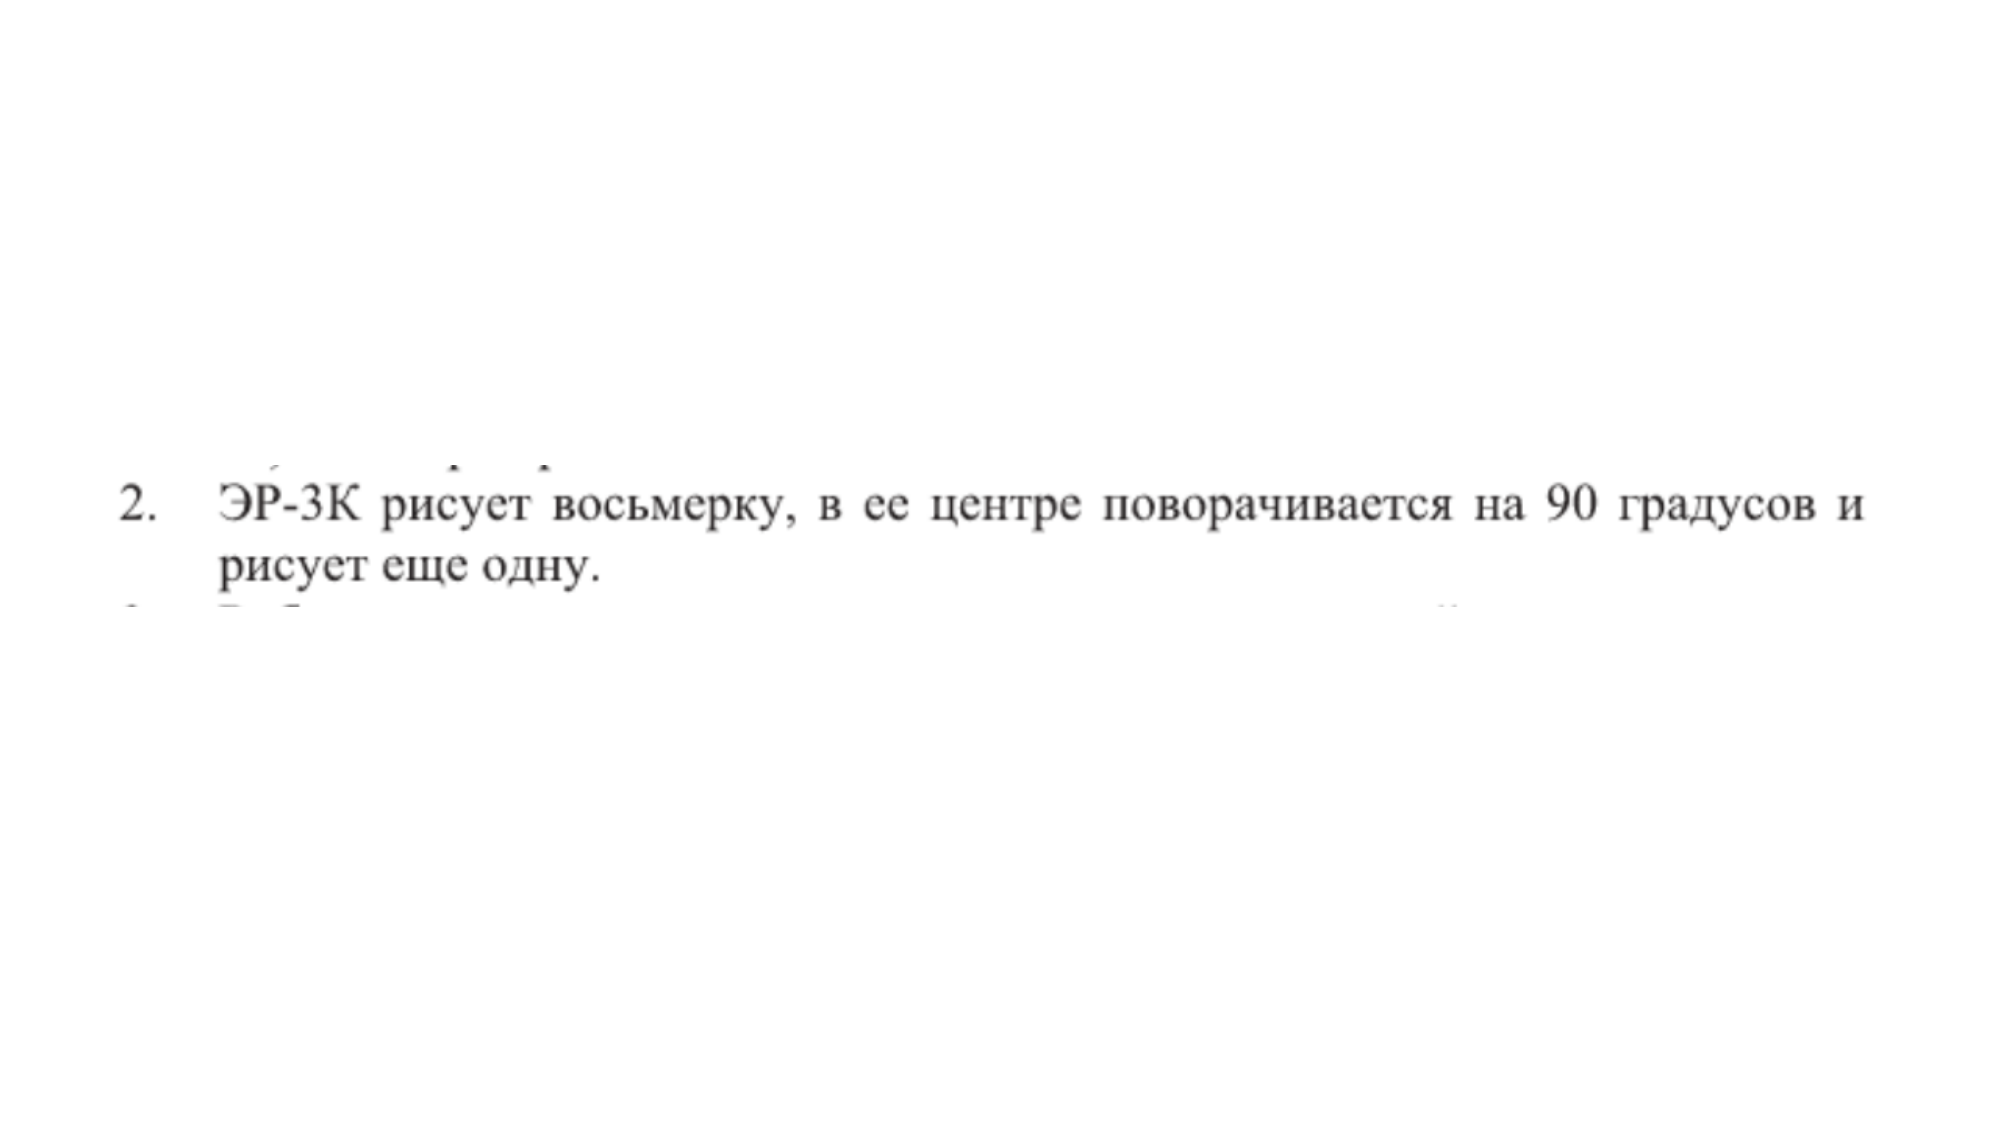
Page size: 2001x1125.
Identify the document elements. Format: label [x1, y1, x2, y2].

picture [113, 465, 1931, 607]
